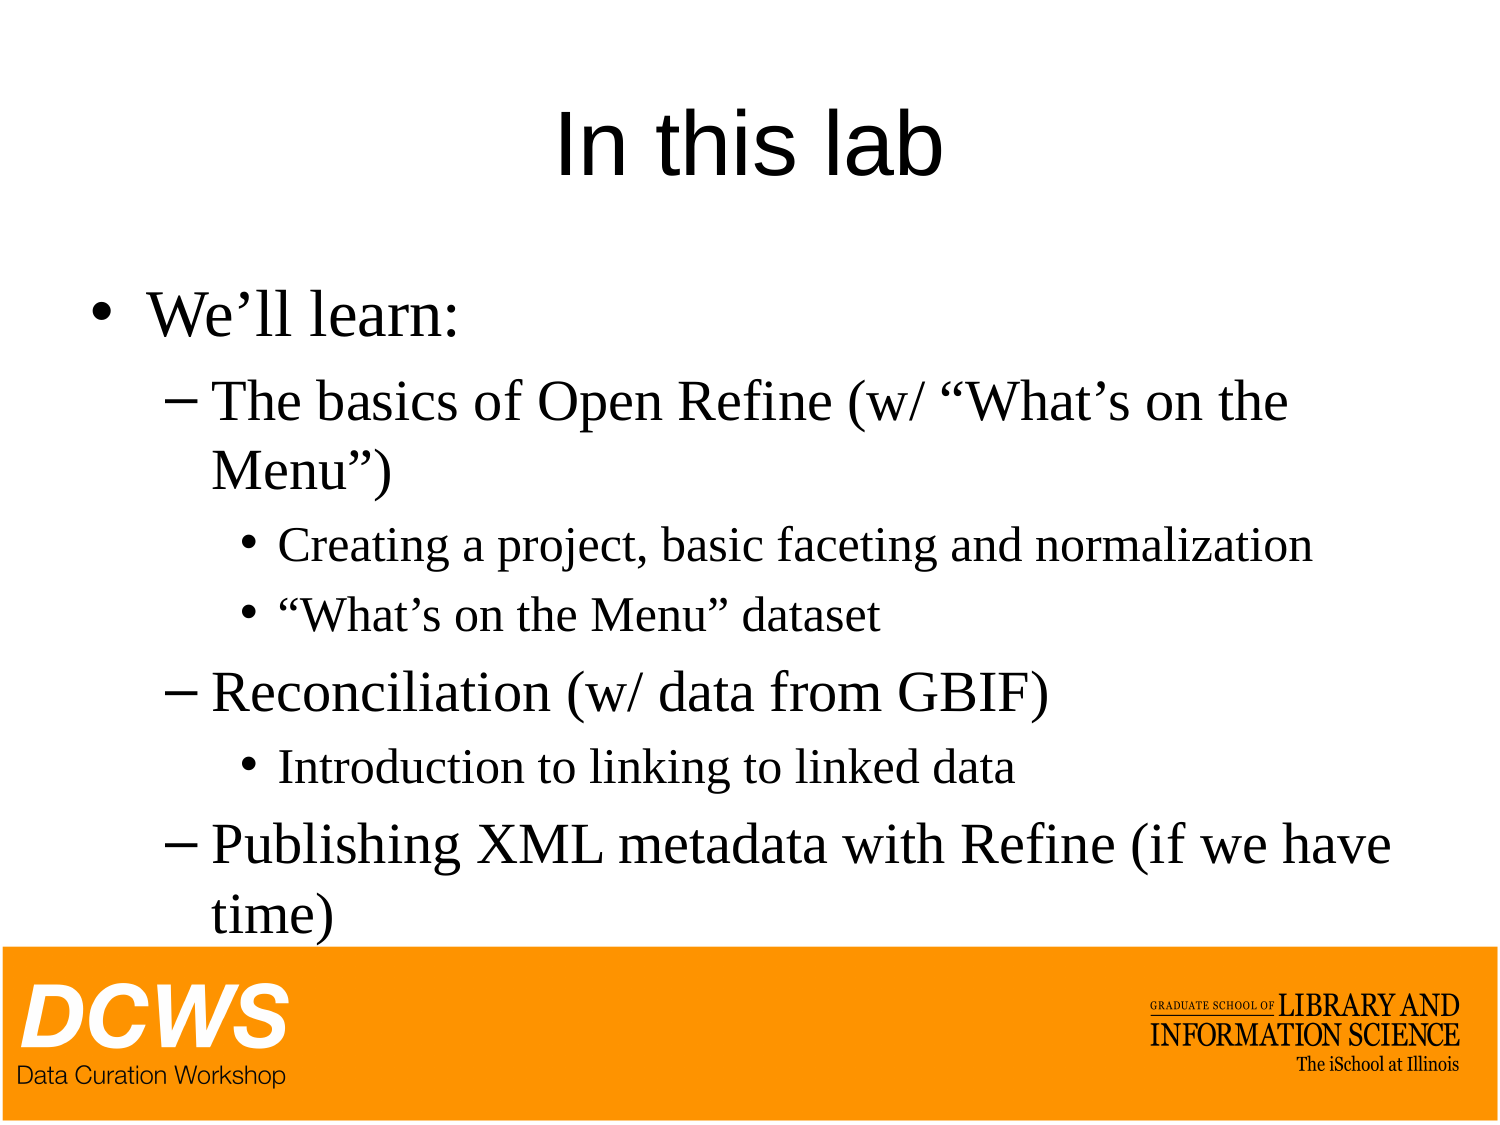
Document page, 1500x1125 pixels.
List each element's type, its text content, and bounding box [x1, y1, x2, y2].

list We’ll learn: The basics of Open Refine (w/ “What’s on the Menu”) Creating a project, basic faceting and normalization “What’s on the Menu” dataset Reconciliation (w/ data from GBIF) Introduction to linking to linked data Publishing XML metadata with Refine (if we have time) [75, 262, 1425, 1005]
title In this lab [75, 45, 1425, 233]
picture [0, 944, 1500, 1123]
